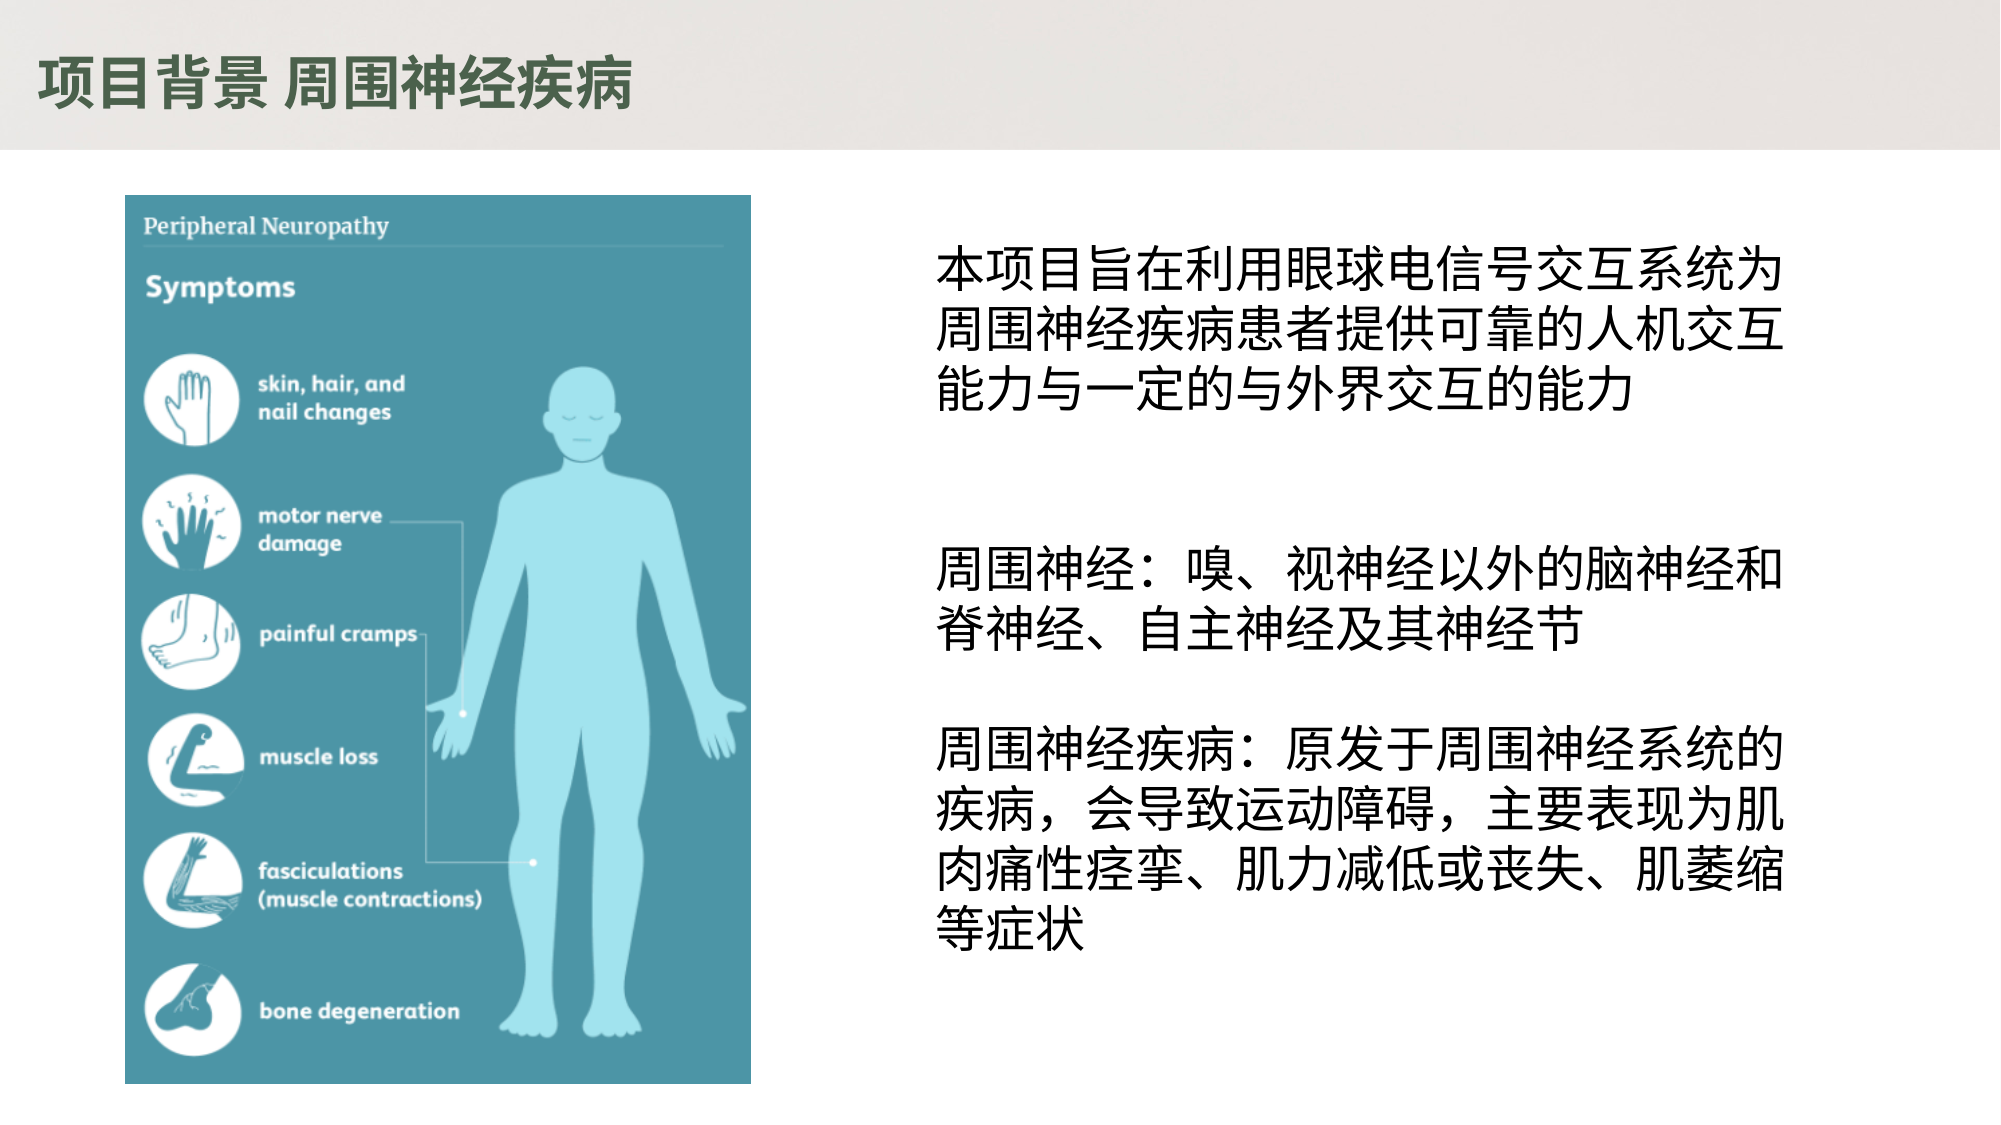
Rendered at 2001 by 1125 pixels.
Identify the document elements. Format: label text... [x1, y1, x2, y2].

title 项目背景 周围神经疾病 [22, 41, 1748, 130]
text_box 本项目旨在利用眼球电信号交互系统为周围神经疾病患者提供可靠的人机交互能力与一定的与外界交互的能力 周围神经：嗅、视神经以外的脑神经和脊神经、自主神经及其神经节 周围神经疾病：原发于周围神经系统的疾病，会导致运动障碍，主要表现为肌肉痛性痉挛、肌力减低或丧失、肌萎缩等症状 [920, 230, 1827, 1101]
picture [0, 0, 2001, 1125]
picture [125, 195, 751, 1084]
